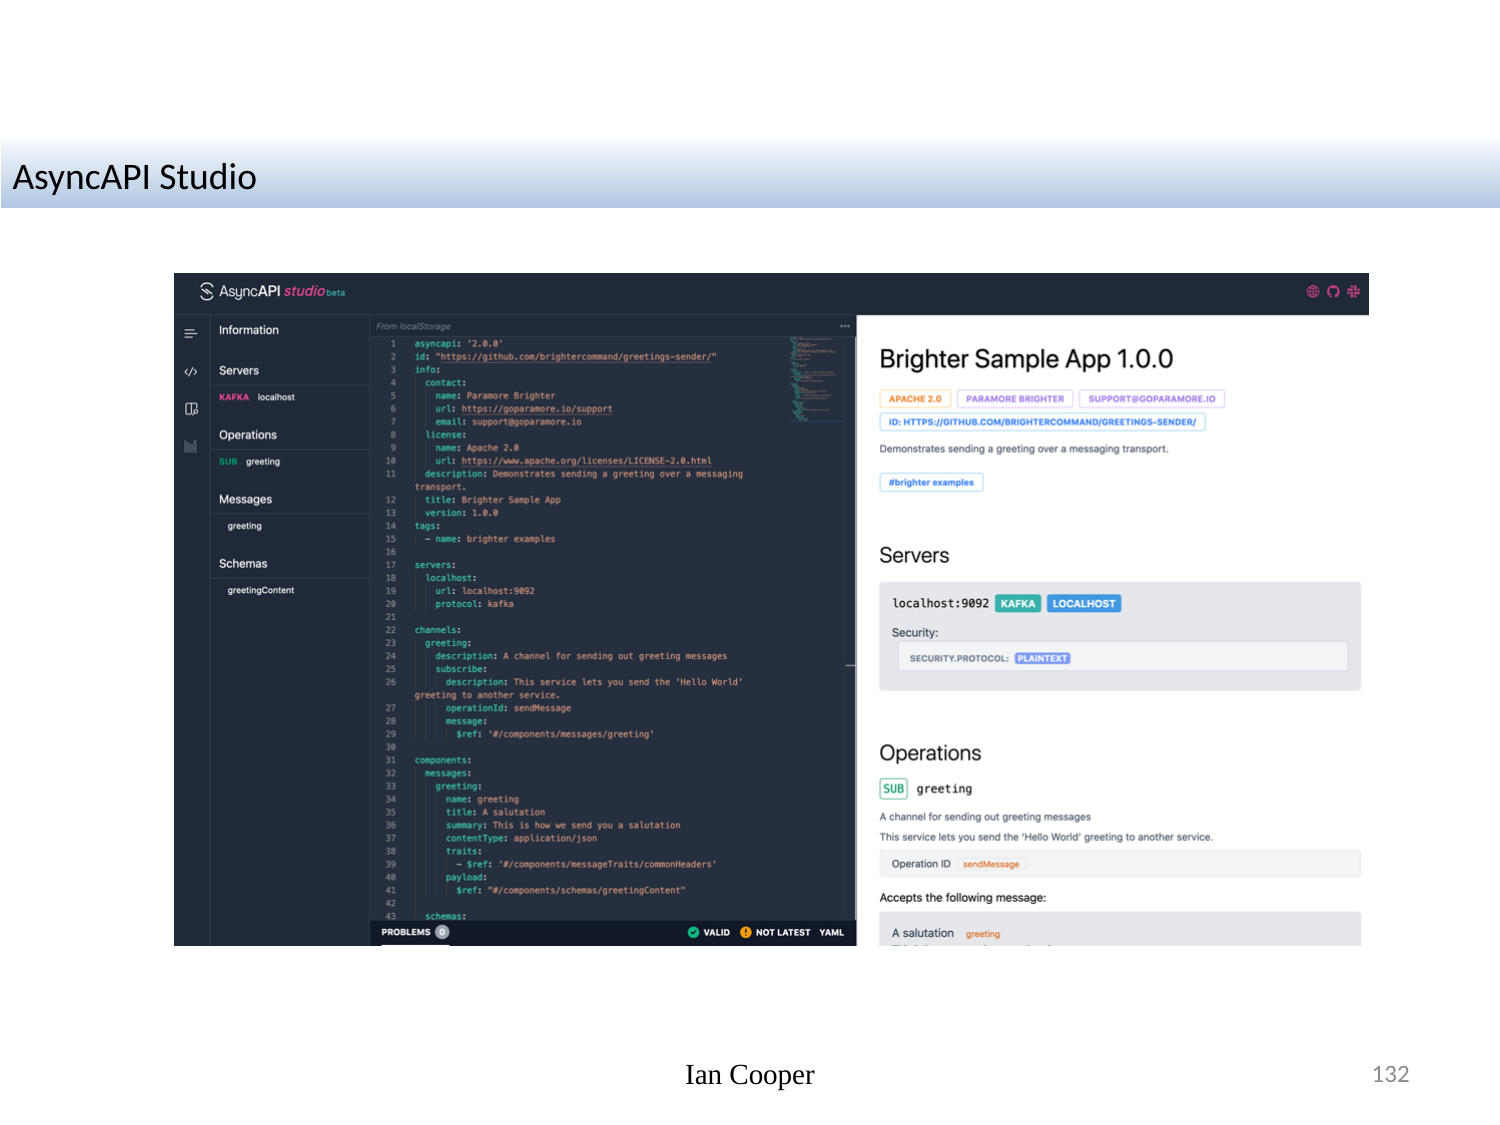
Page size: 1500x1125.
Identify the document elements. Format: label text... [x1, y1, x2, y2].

picture [173, 273, 1369, 946]
footer Ian Cooper [512, 1042, 988, 1103]
slide_number 132 [1074, 1042, 1425, 1103]
text_box AsyncAPI Studio [1, 140, 1500, 208]
